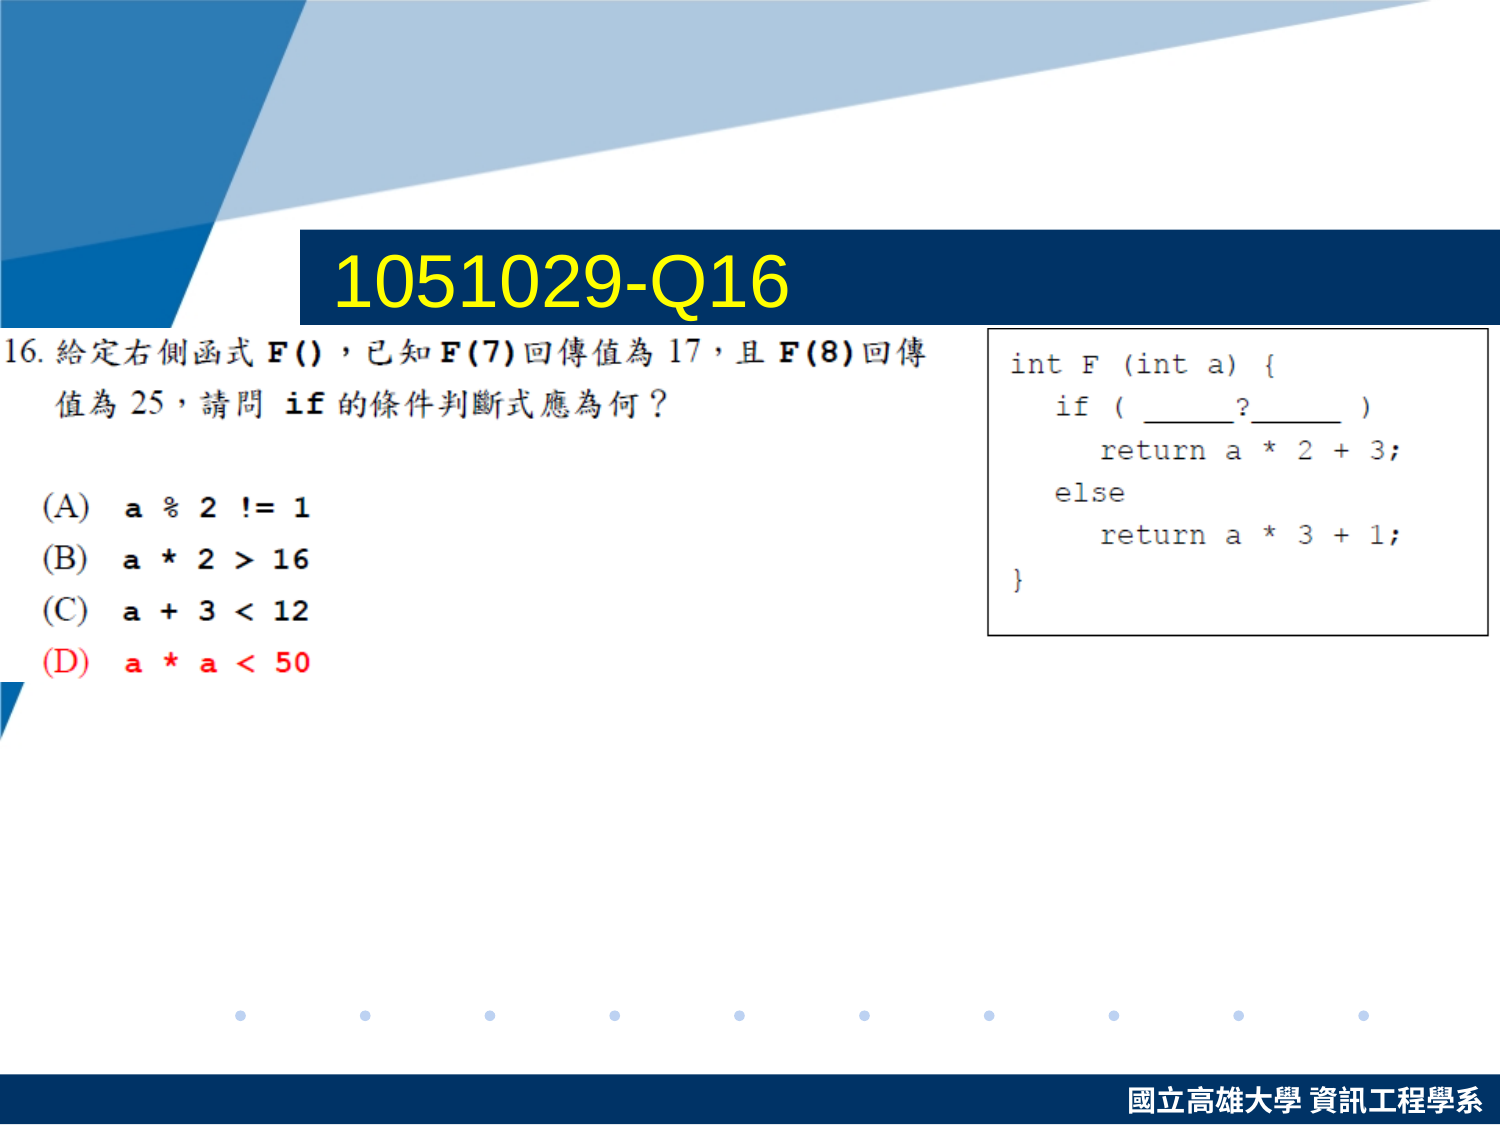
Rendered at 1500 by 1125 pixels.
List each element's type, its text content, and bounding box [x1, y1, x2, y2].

picture [0, 0, 1500, 842]
title 1051029-Q16 [300, 229, 1500, 325]
